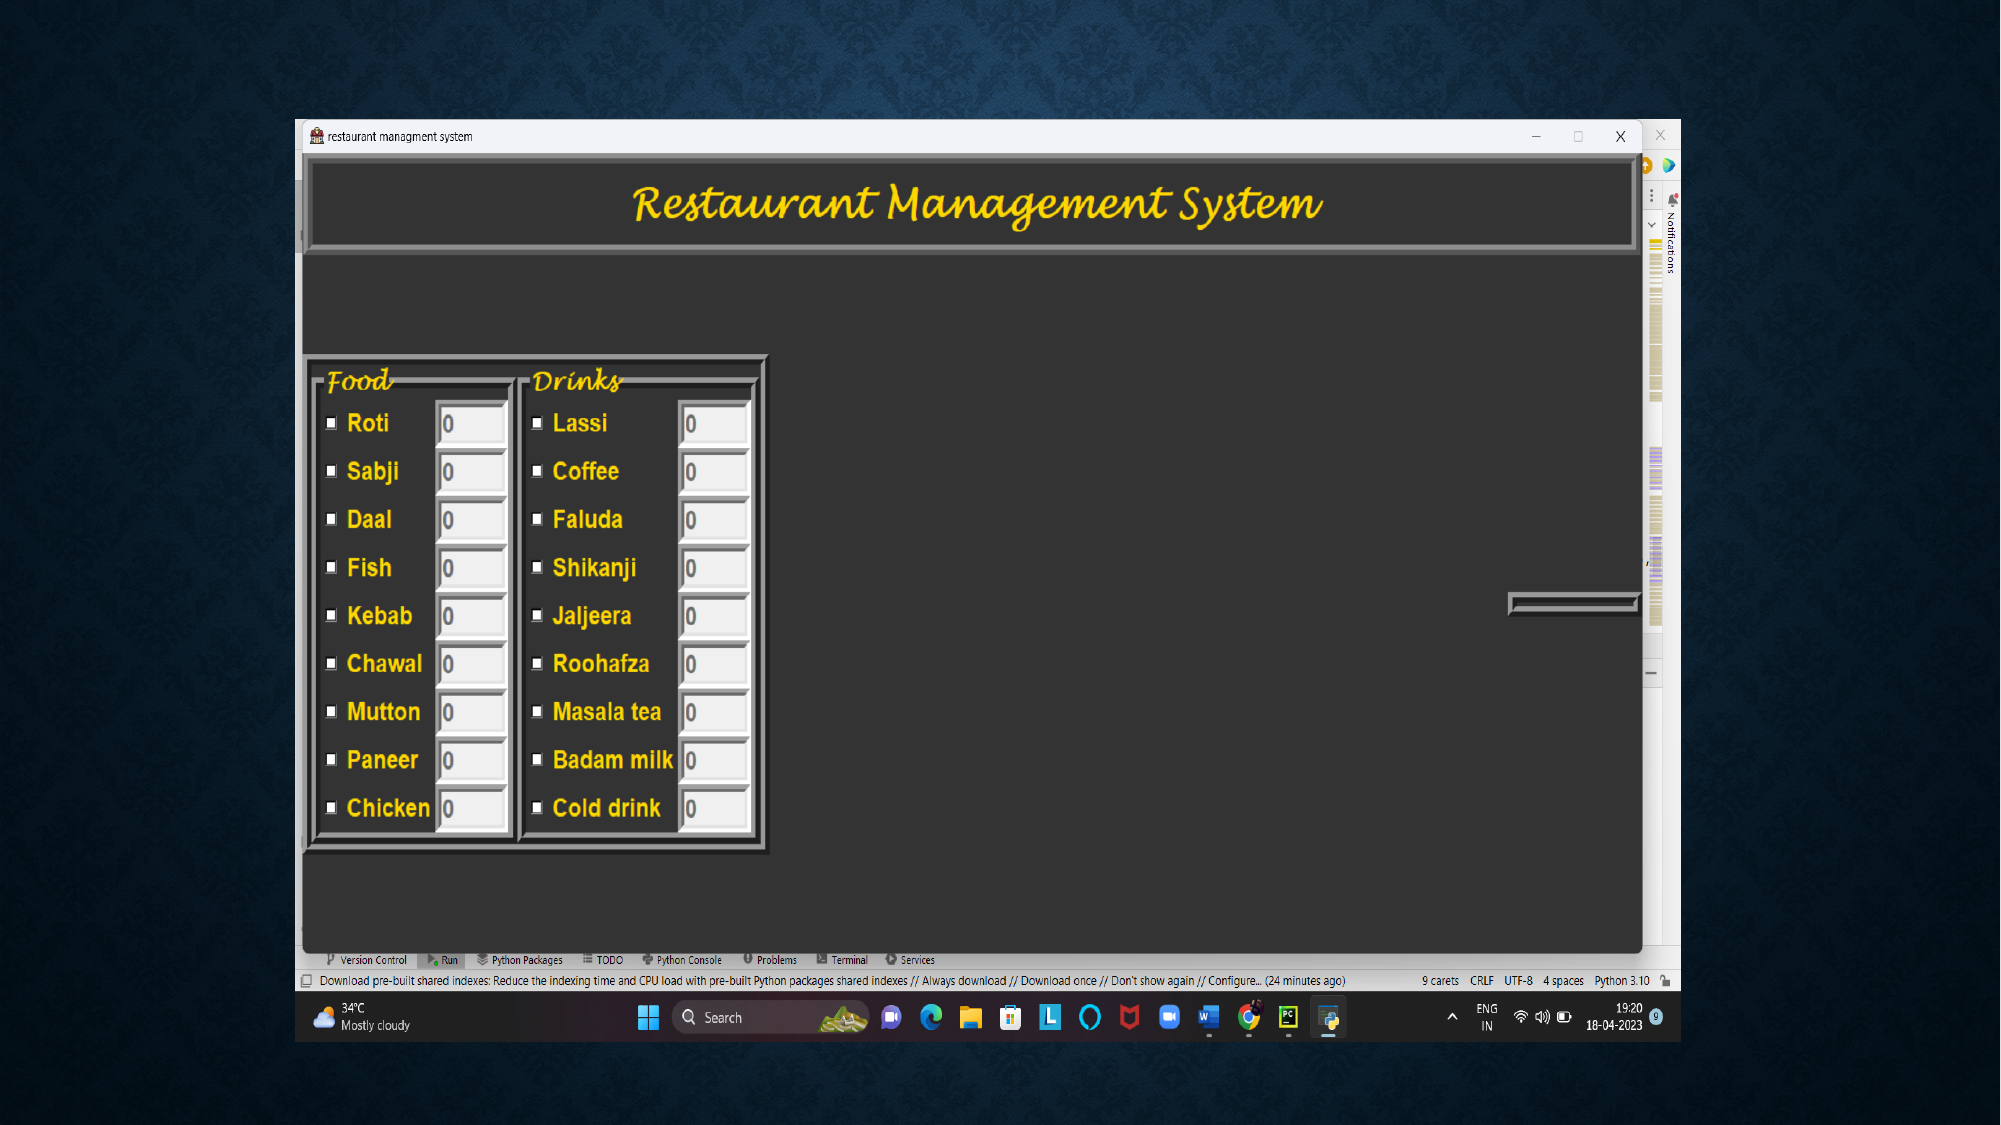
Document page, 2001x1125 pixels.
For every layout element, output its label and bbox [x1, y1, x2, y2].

list [294, 118, 1682, 1043]
